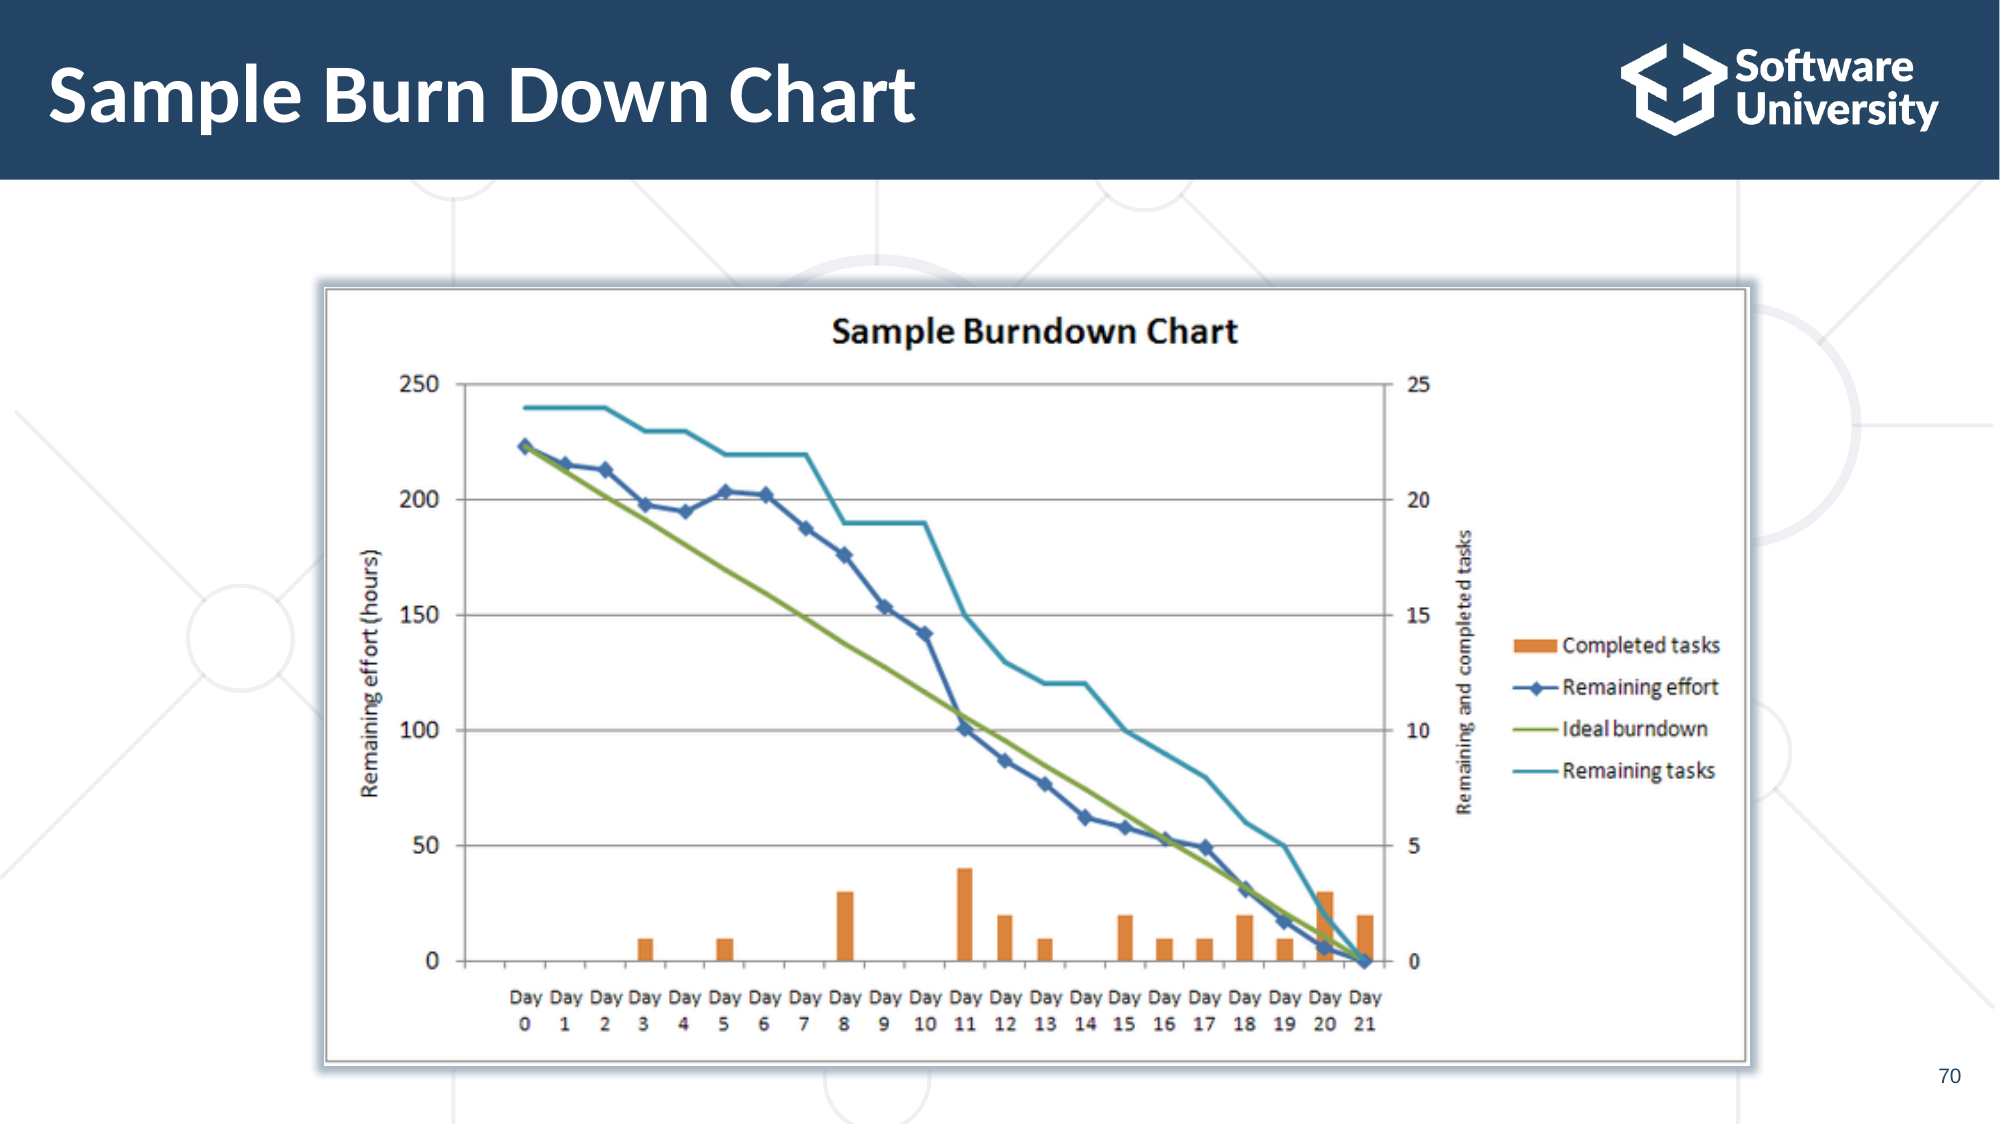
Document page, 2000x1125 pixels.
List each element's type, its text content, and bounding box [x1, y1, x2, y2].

picture [324, 287, 1750, 1067]
slide_number 70 [1896, 1049, 1968, 1101]
picture [1621, 43, 1939, 136]
title Sample Burn Down Chart [31, 16, 1591, 162]
